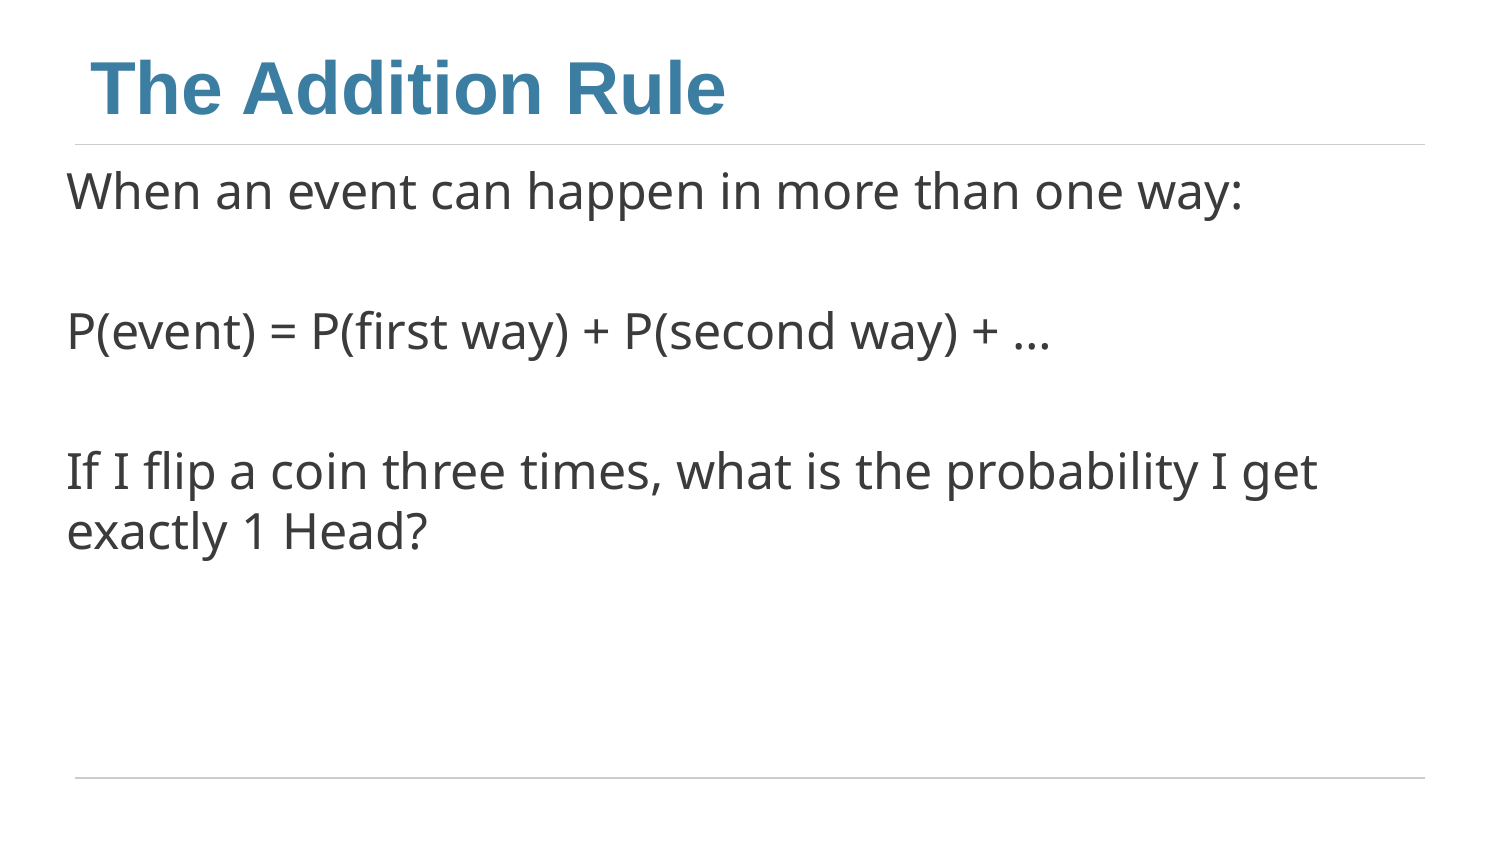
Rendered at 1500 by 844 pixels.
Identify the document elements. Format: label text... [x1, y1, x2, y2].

list When an event can happen in more than one way: P(event) = P(first way) + P(second way) + … If I flip a coin three times, what is the probability I get exactly 1 Head? [51, 144, 1449, 726]
title The Addition Rule [75, 33, 1175, 144]
